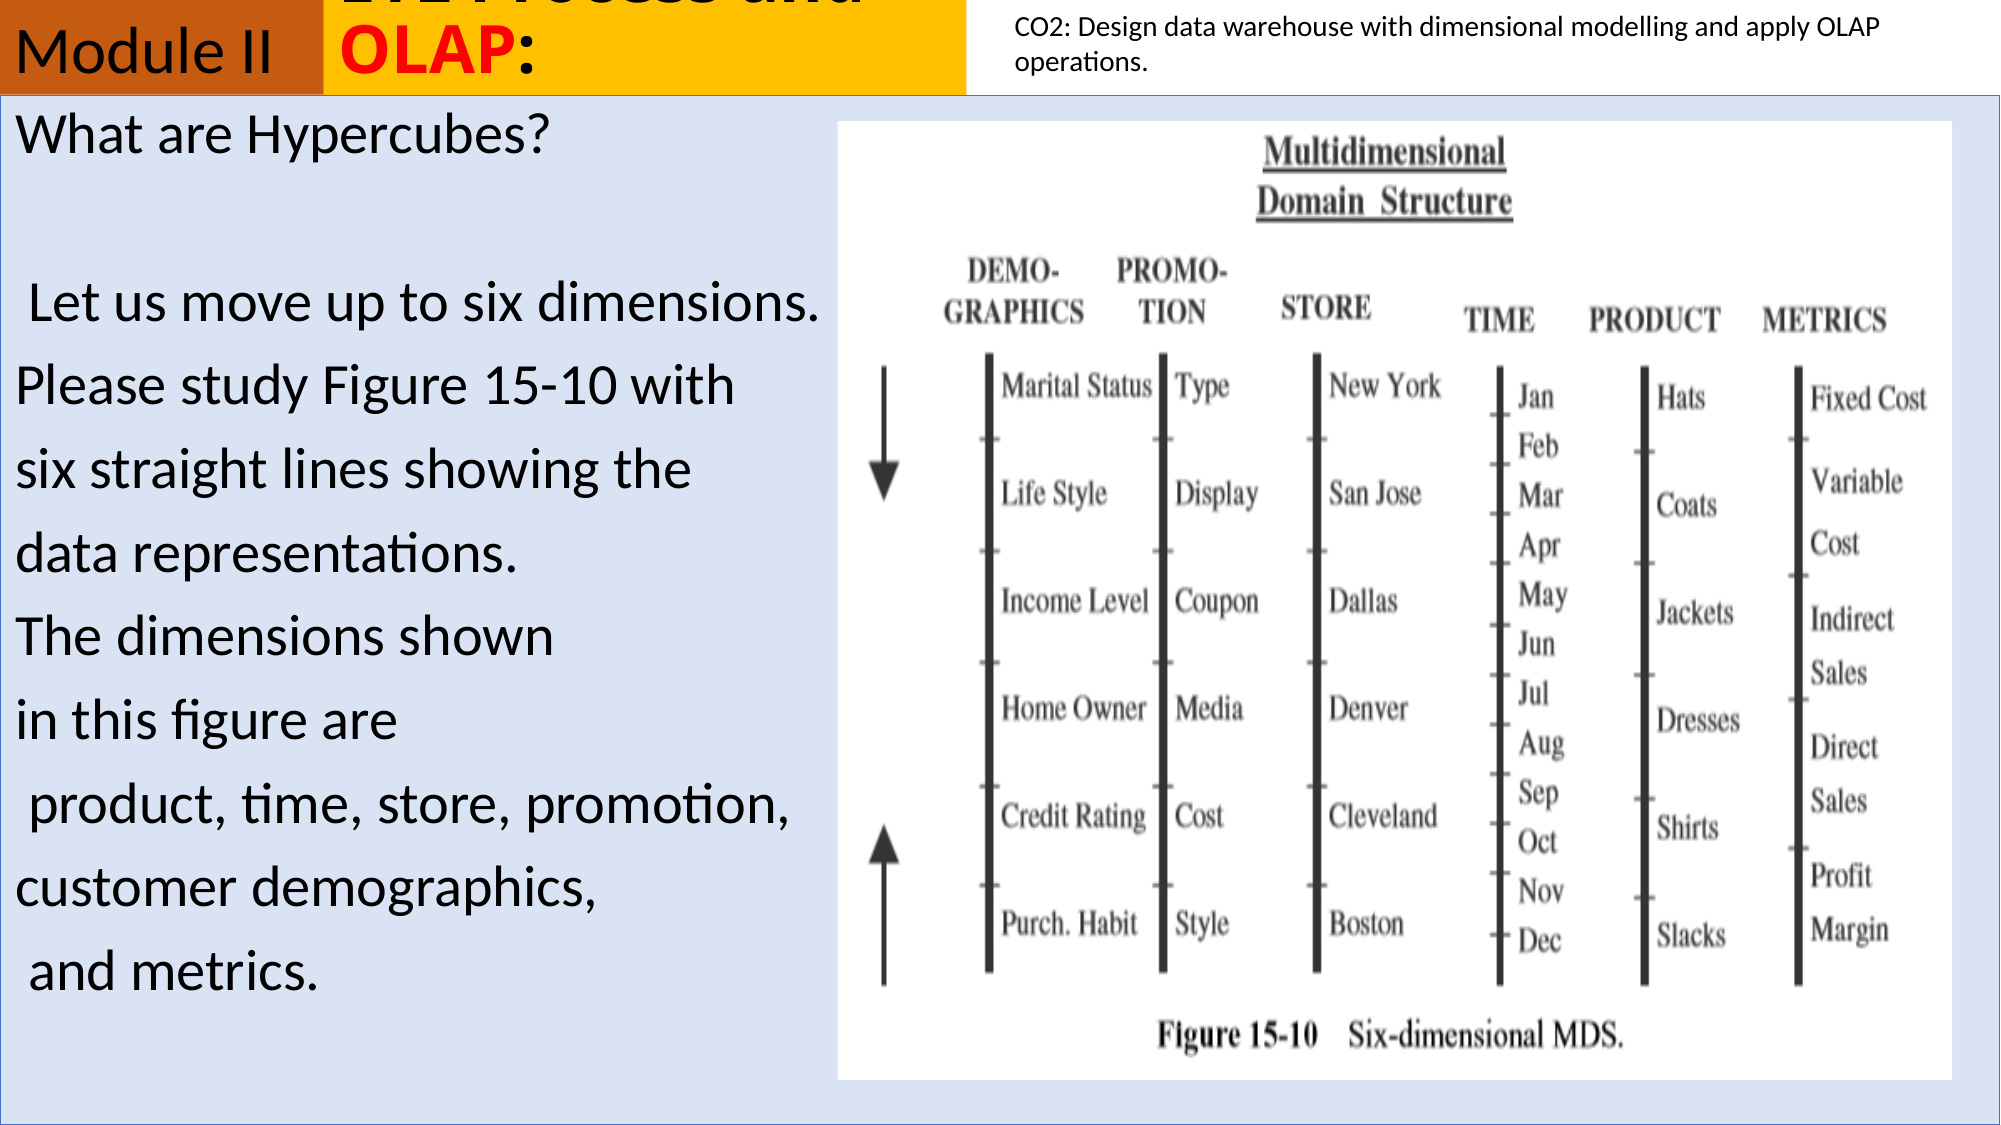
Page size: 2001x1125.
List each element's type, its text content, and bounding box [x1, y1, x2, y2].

text_box Module II [0, 0, 324, 95]
text_box CO2: Design data warehouse with dimensional modelling and apply OLAP operations. [999, 0, 2000, 120]
title ETL Process and OLAP: [324, 0, 967, 95]
subtitle What are Hypercubes? Let us move up to six dimensions. Please study Figure 15-10 with six straight lines showing the data representations. The dimensions shown in this figure are product, time, store, promotion, customer demographics, and metrics. [0, 95, 2000, 1125]
picture [837, 121, 1953, 1080]
